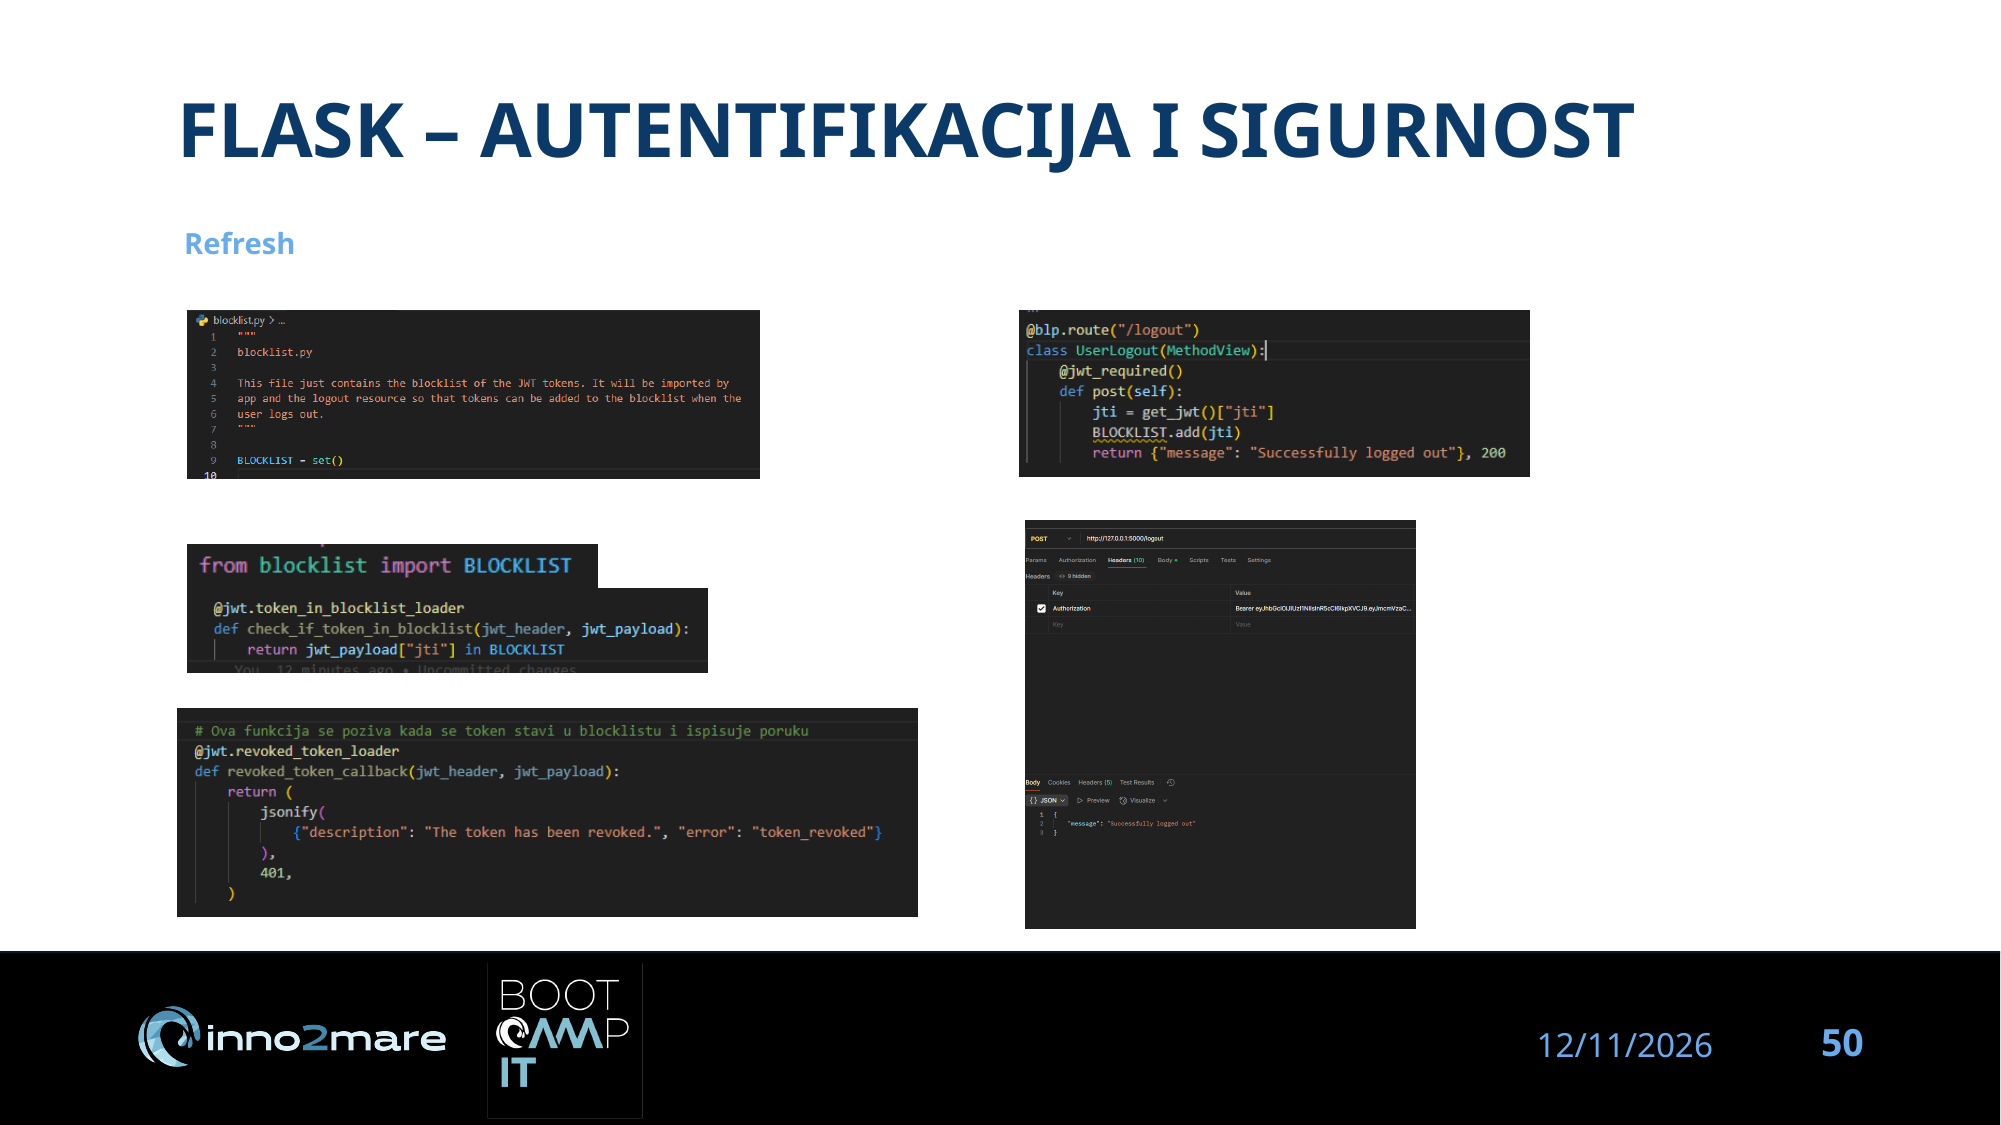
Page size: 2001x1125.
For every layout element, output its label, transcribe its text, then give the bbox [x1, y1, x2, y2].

text_box Refresh [166, 222, 491, 275]
picture [1024, 520, 1416, 929]
picture [138, 957, 690, 1124]
picture [186, 310, 760, 479]
text_box FLASK – Autentifikacija i sigurnost [162, 62, 1888, 203]
picture [1019, 310, 1530, 477]
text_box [187, 544, 708, 673]
picture [177, 708, 918, 917]
